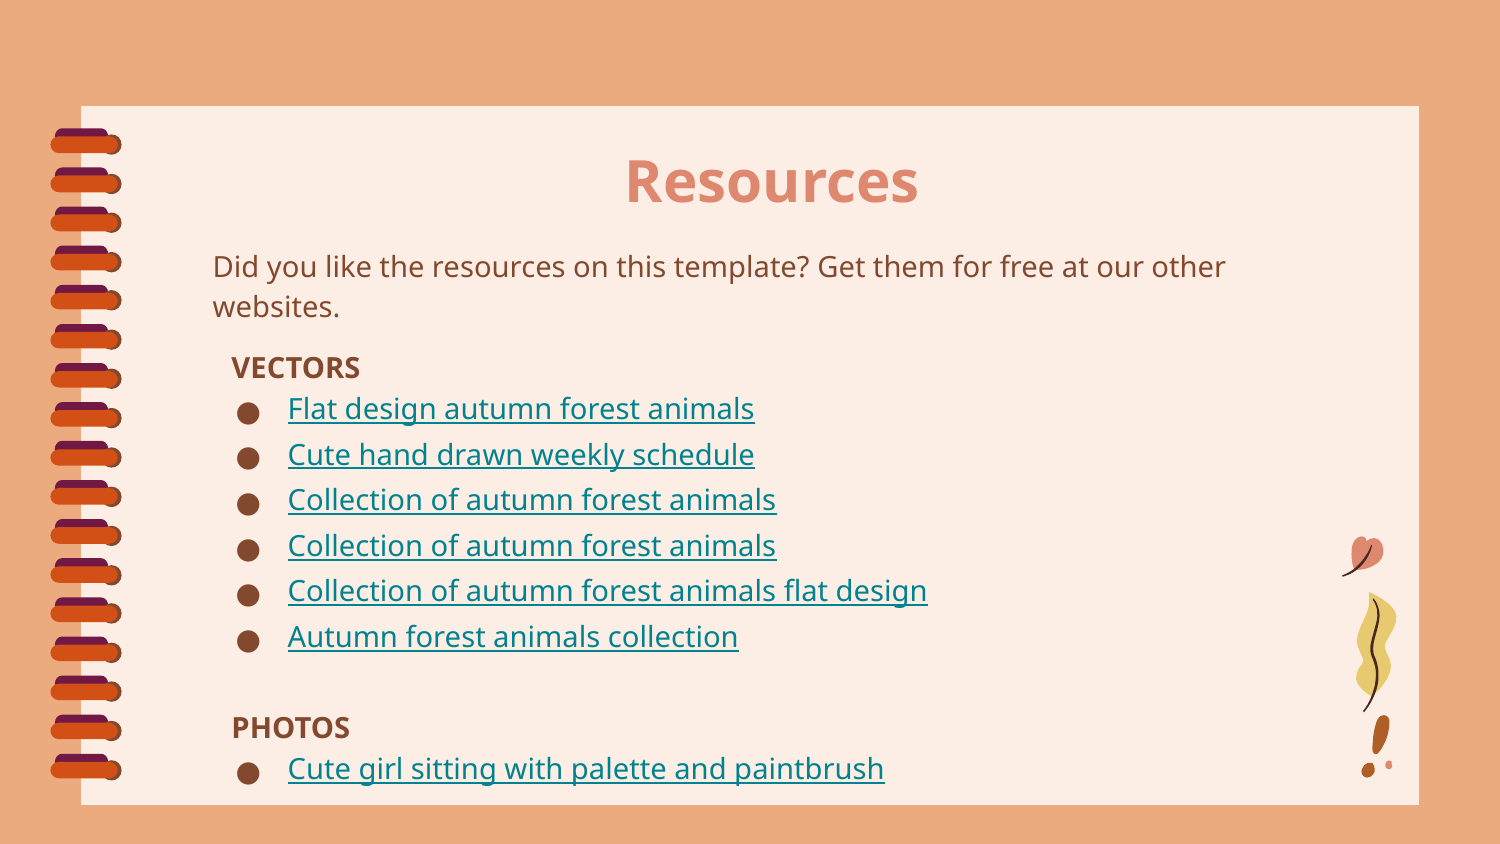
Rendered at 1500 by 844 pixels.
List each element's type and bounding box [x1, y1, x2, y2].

list [197, 227, 1347, 750]
title [198, 139, 1347, 230]
